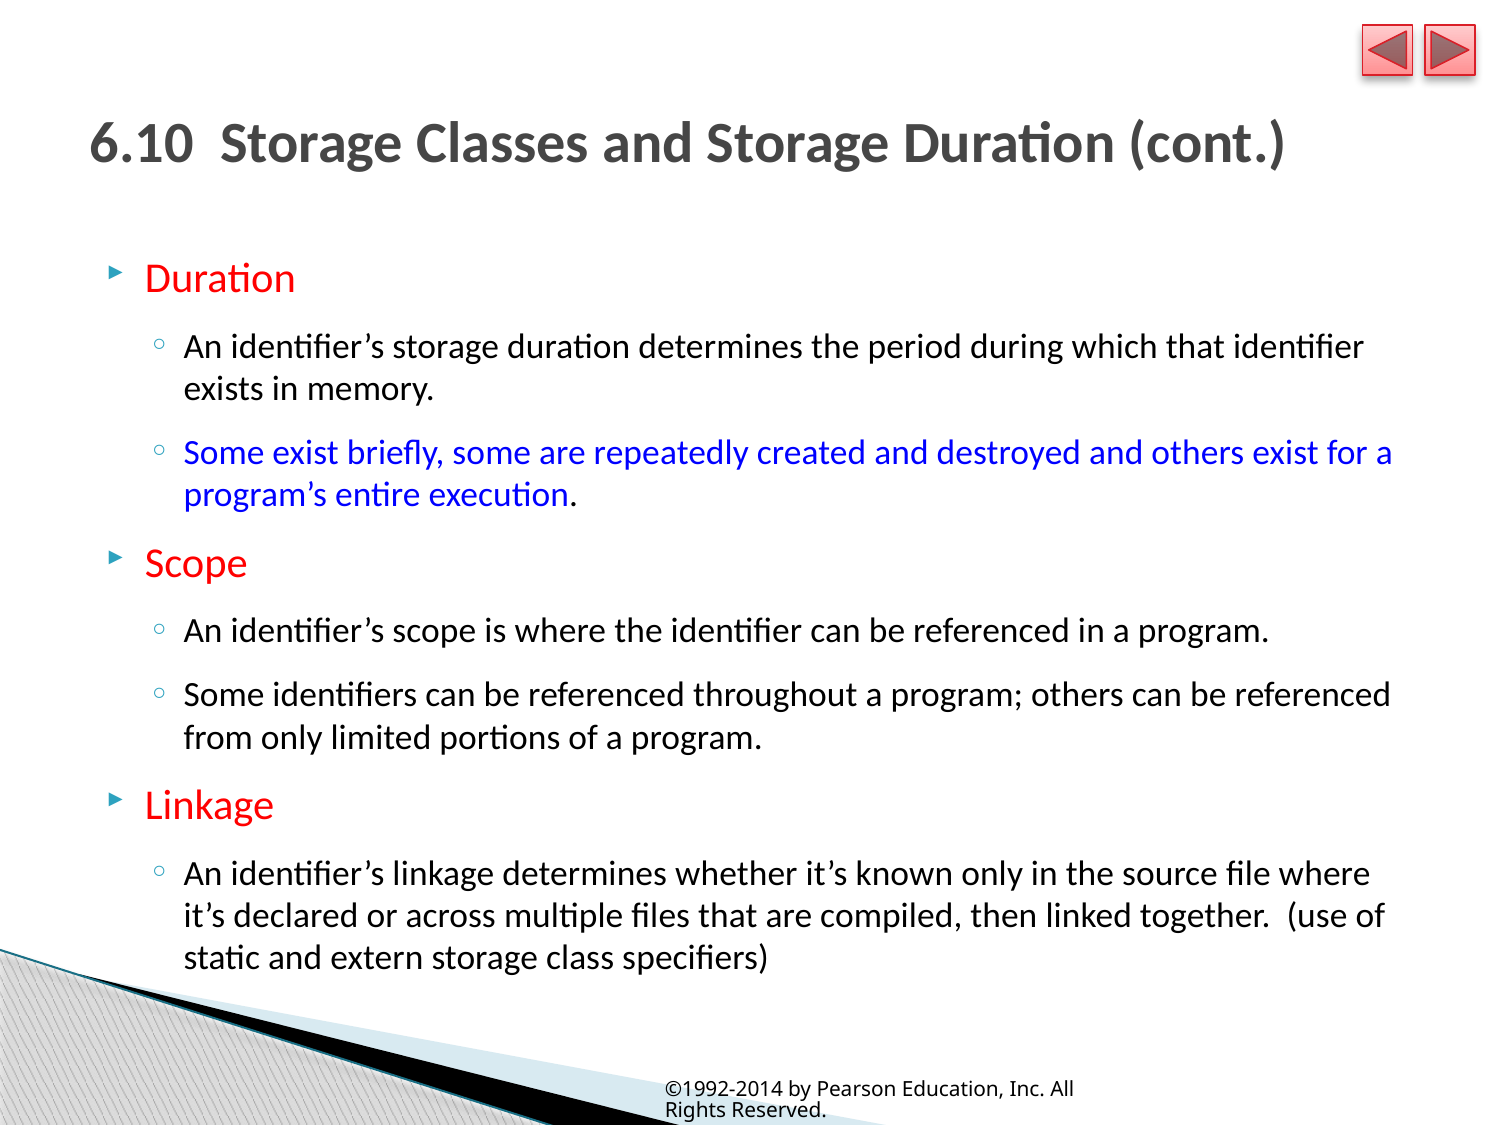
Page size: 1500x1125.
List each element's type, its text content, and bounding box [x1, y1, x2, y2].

title 6.10 Storage Classes and Storage Duration (cont.) [75, 45, 1425, 233]
footer ©1992-2014 by Pearson Education, Inc. All Rights Reserved. [650, 1051, 1105, 1112]
list Duration An identifier’s storage duration determines the period during which that identifier exists in memory. Some exist briefly, some are repeatedly created and destroyed and others exist for a program’s entire execution. Scope An identifier’s scope is where the identifier can be referenced in a program. Some identifiers can be referenced throughout a program; others can be referenced from only limited portions of a program. Linkage An identifier’s linkage determines whether it’s known only in the source file where it’s declared or across multiple files that are compiled, then linked together. (use of static and extern storage class specifiers) [75, 242, 1425, 986]
